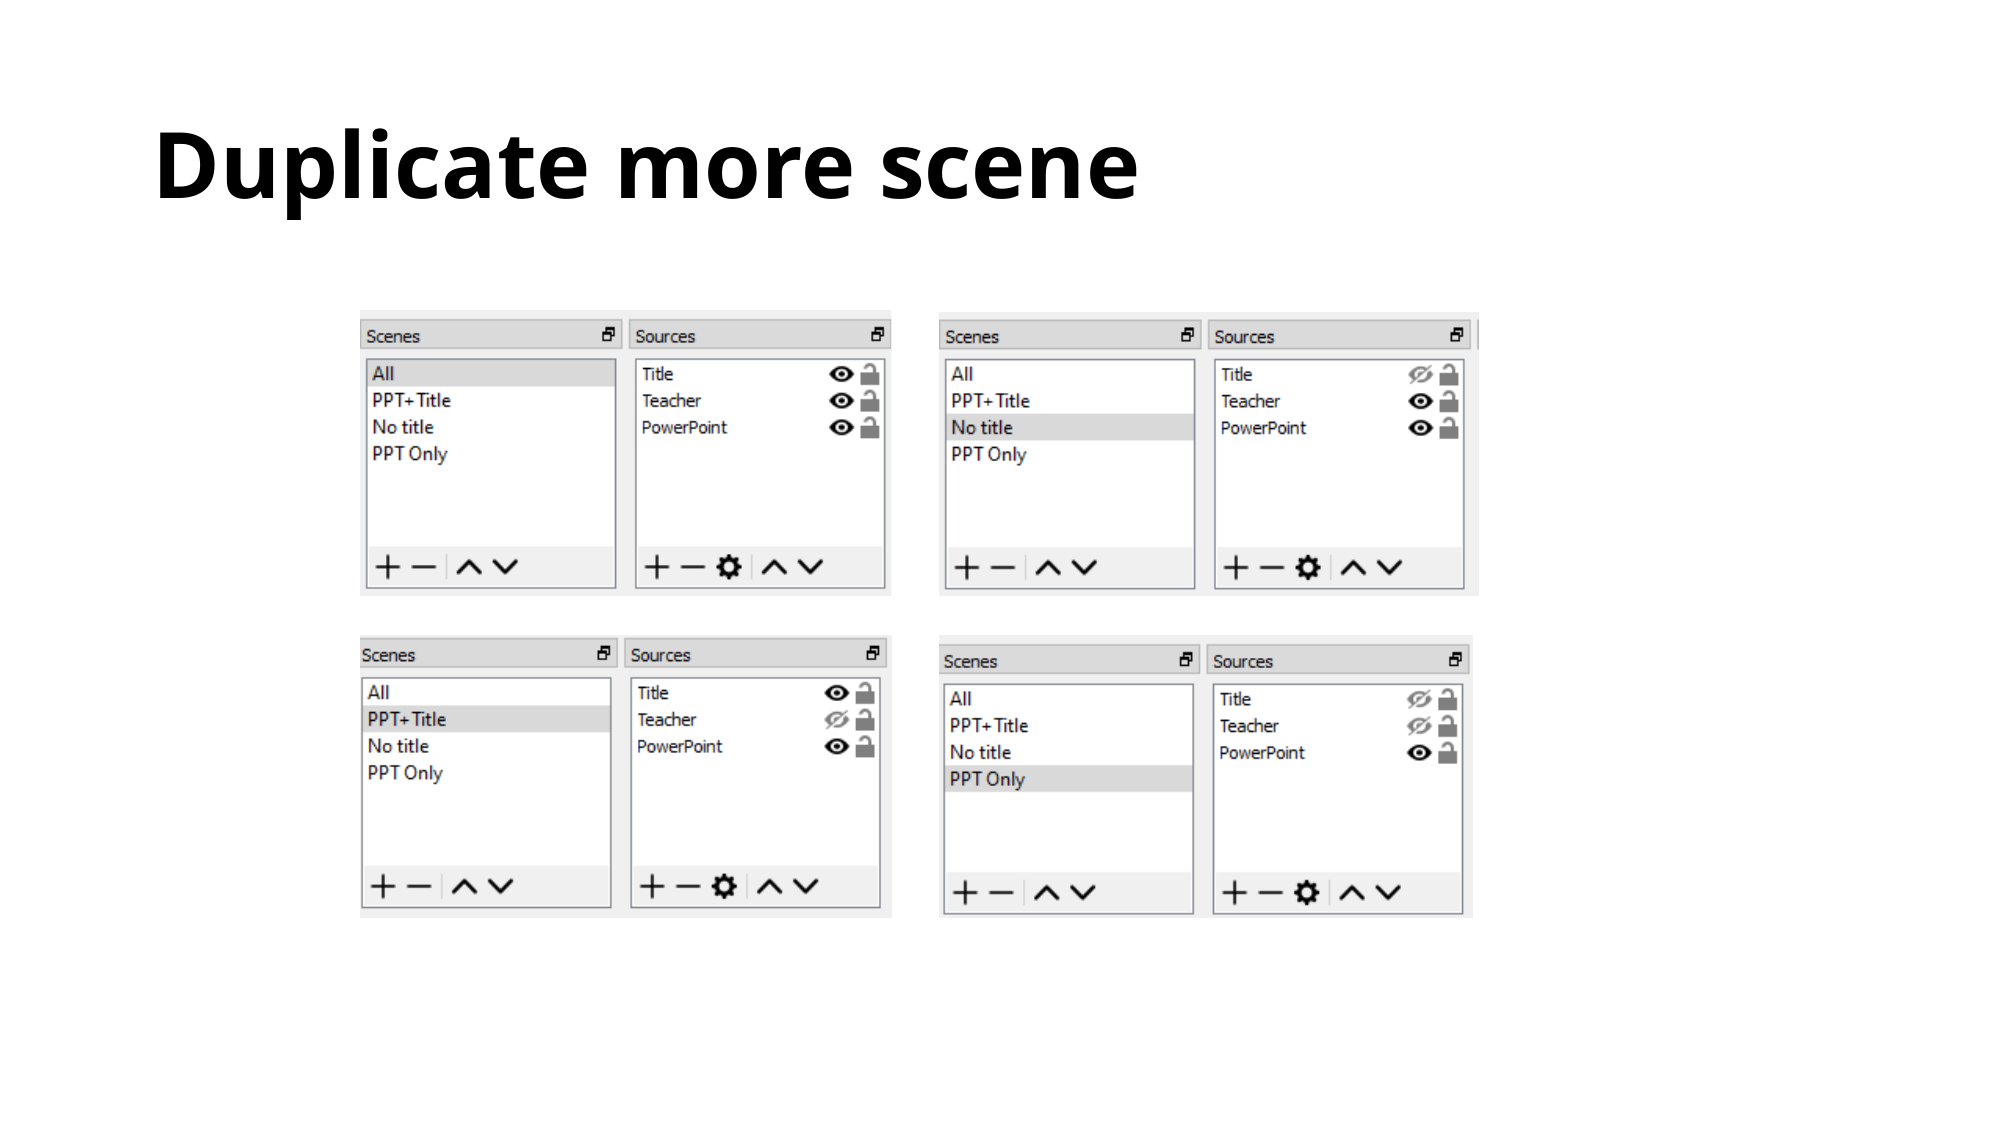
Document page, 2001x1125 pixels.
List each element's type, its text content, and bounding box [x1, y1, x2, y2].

picture [360, 310, 892, 596]
picture [360, 635, 892, 918]
picture [939, 635, 1473, 918]
title Duplicate more scene [137, 59, 1863, 278]
picture [939, 312, 1479, 596]
